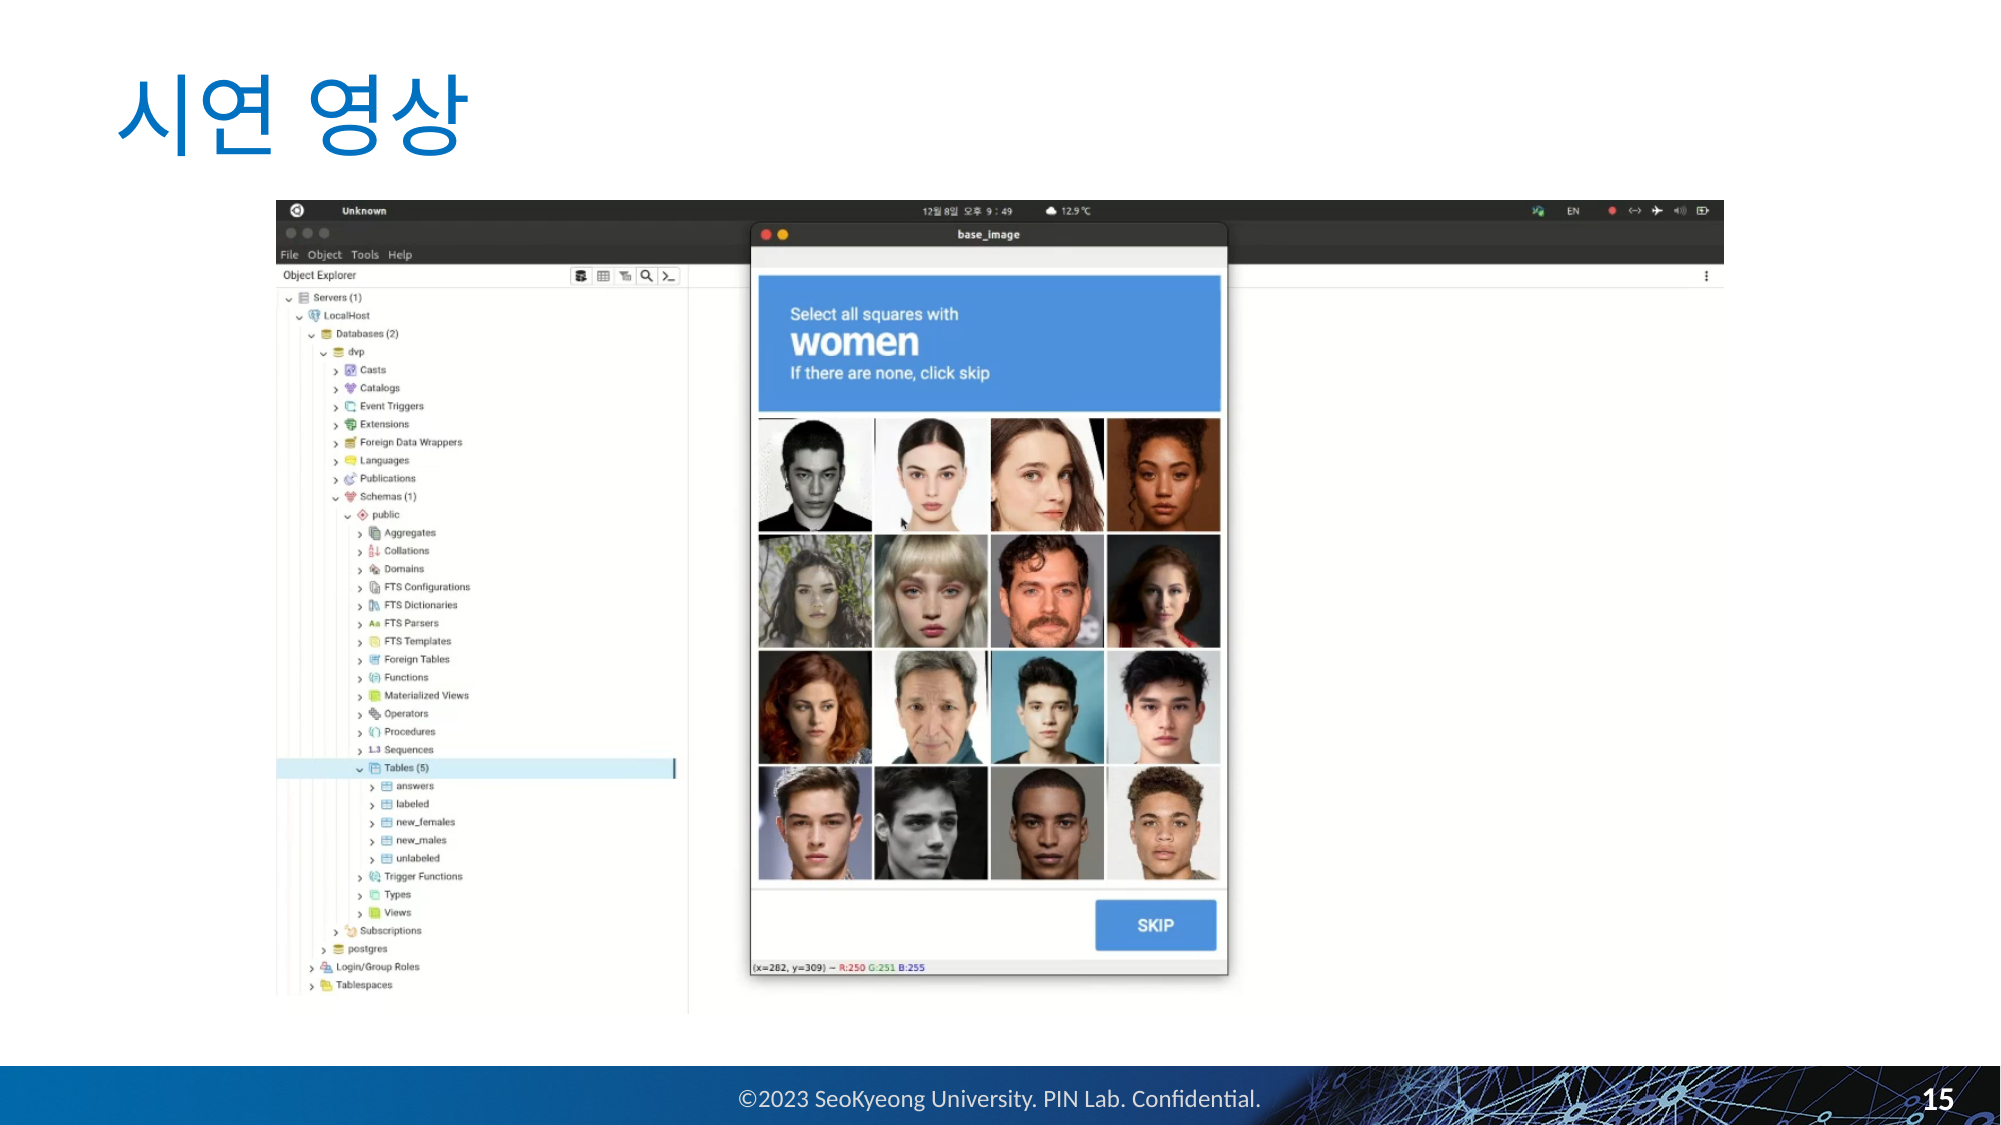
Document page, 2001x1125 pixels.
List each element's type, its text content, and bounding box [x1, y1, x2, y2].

slide_number 15 [1519, 1067, 1970, 1125]
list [275, 199, 1724, 1015]
title 시연 영상 [99, 45, 1745, 200]
picture [0, 1066, 2001, 1125]
